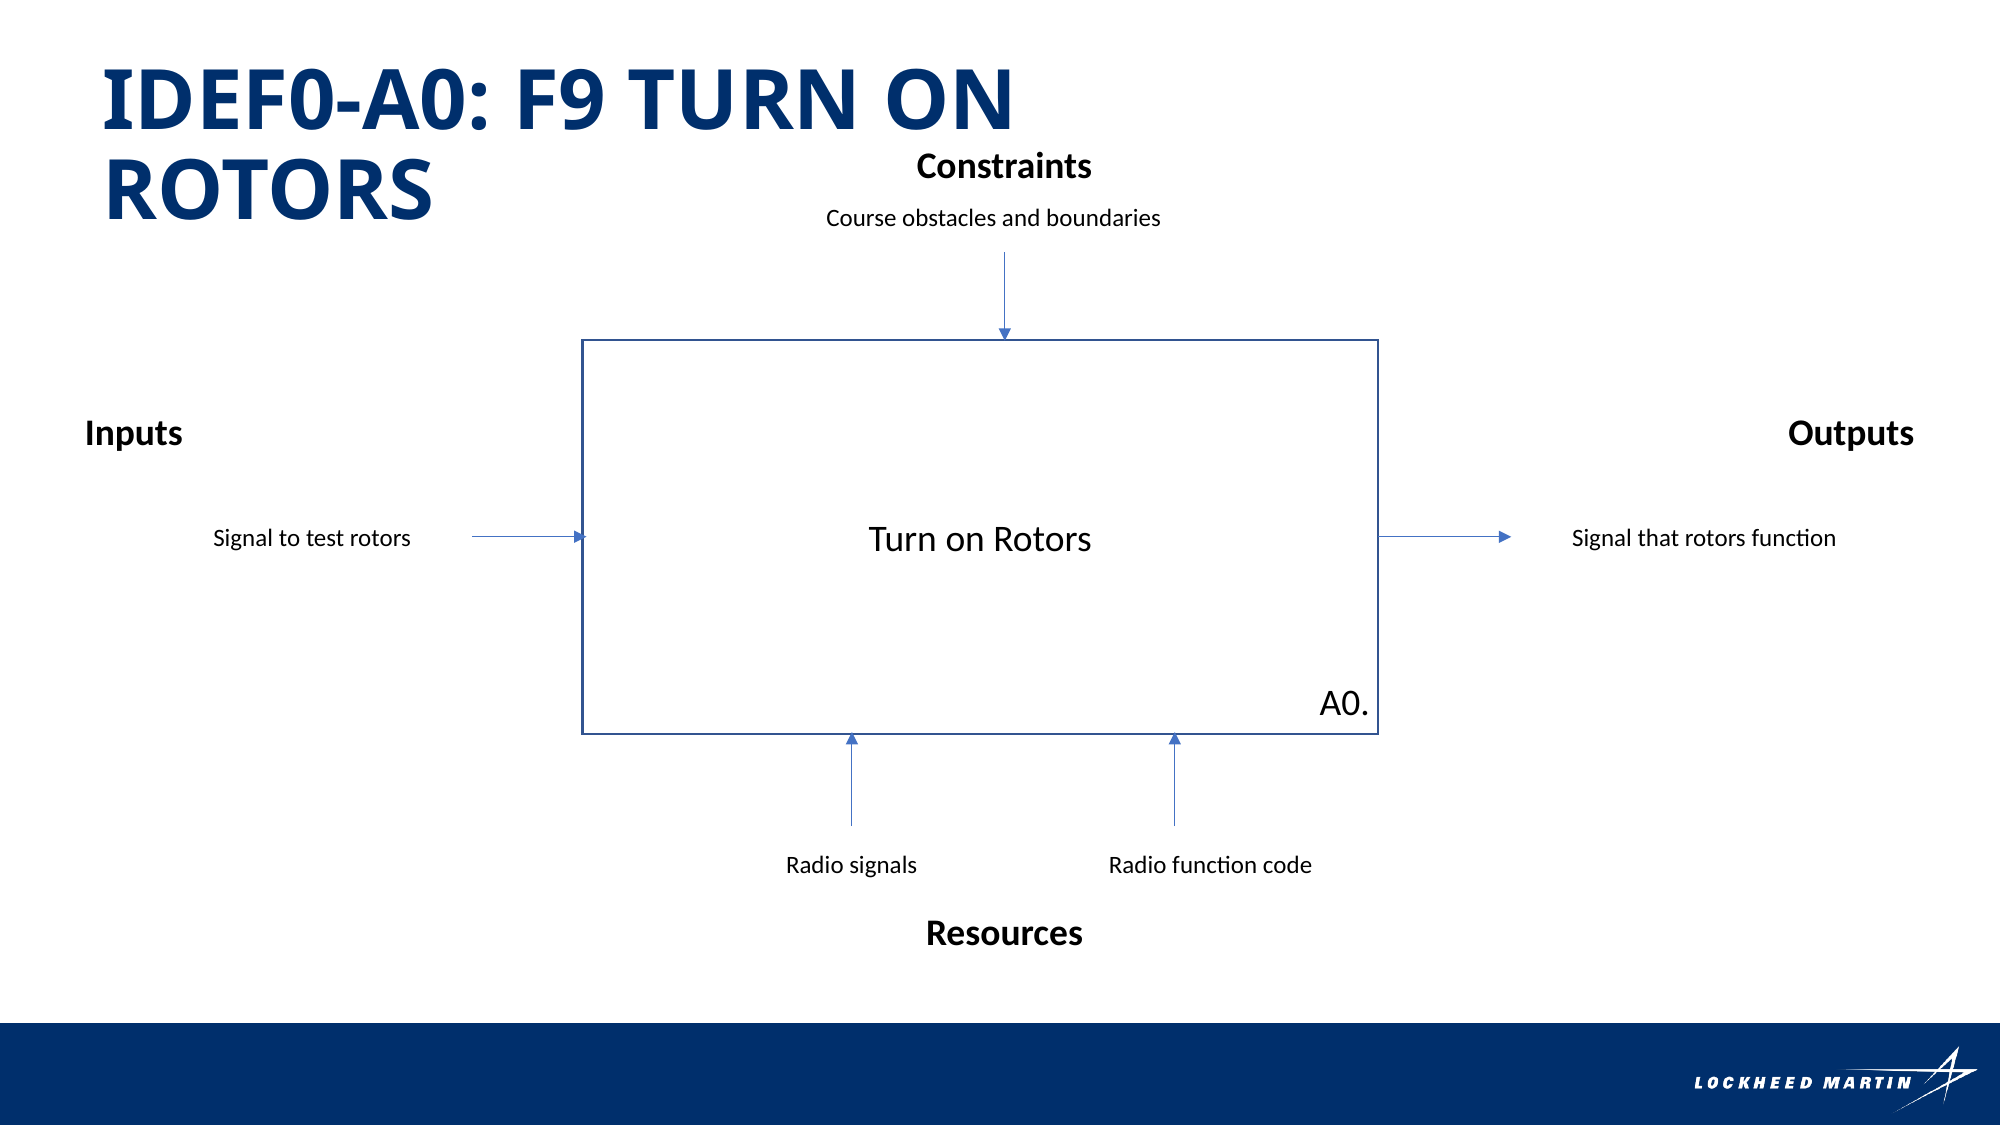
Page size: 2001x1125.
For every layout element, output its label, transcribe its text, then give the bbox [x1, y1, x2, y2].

text_box Outputs [1773, 400, 1930, 461]
list IDEf0-A0: F9 Turn On Rotors [87, 50, 1174, 143]
text_box Resources [911, 900, 1099, 961]
text_box Constraints [902, 133, 1108, 193]
text_box A0. [1304, 670, 1385, 731]
text_box Signal that rotors function [1557, 514, 1913, 559]
text_box Signal to test rotors [198, 514, 473, 559]
text_box Turn on Rotors [582, 340, 1378, 734]
text_box Radio function code [1094, 841, 1328, 886]
text_box Inputs [70, 400, 198, 461]
text_box Radio signals [771, 841, 933, 886]
text_box Course obstacles and boundaries [811, 194, 1198, 240]
